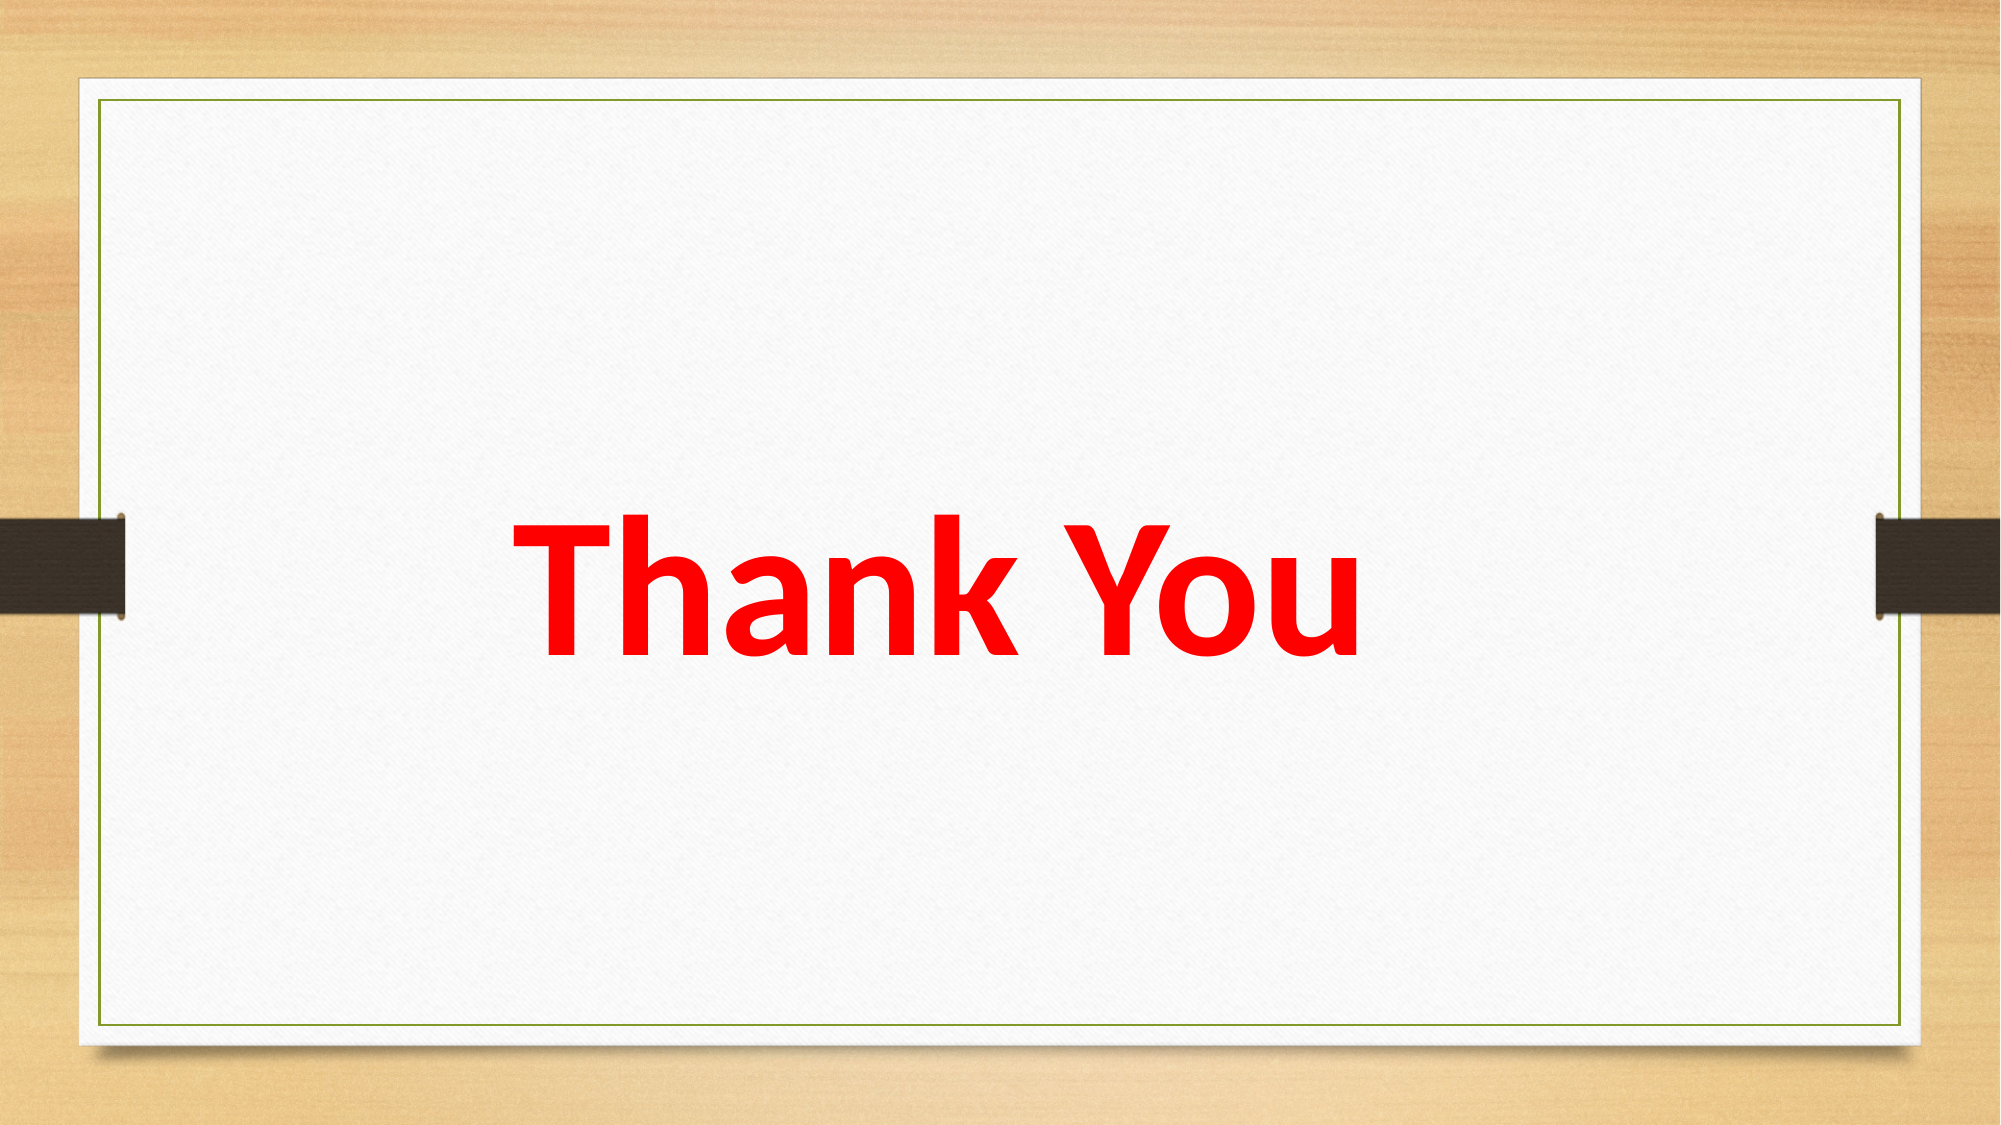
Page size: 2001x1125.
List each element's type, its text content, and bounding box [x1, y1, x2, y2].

text_box Thank You [498, 430, 1502, 703]
picture [0, 0, 2001, 1125]
